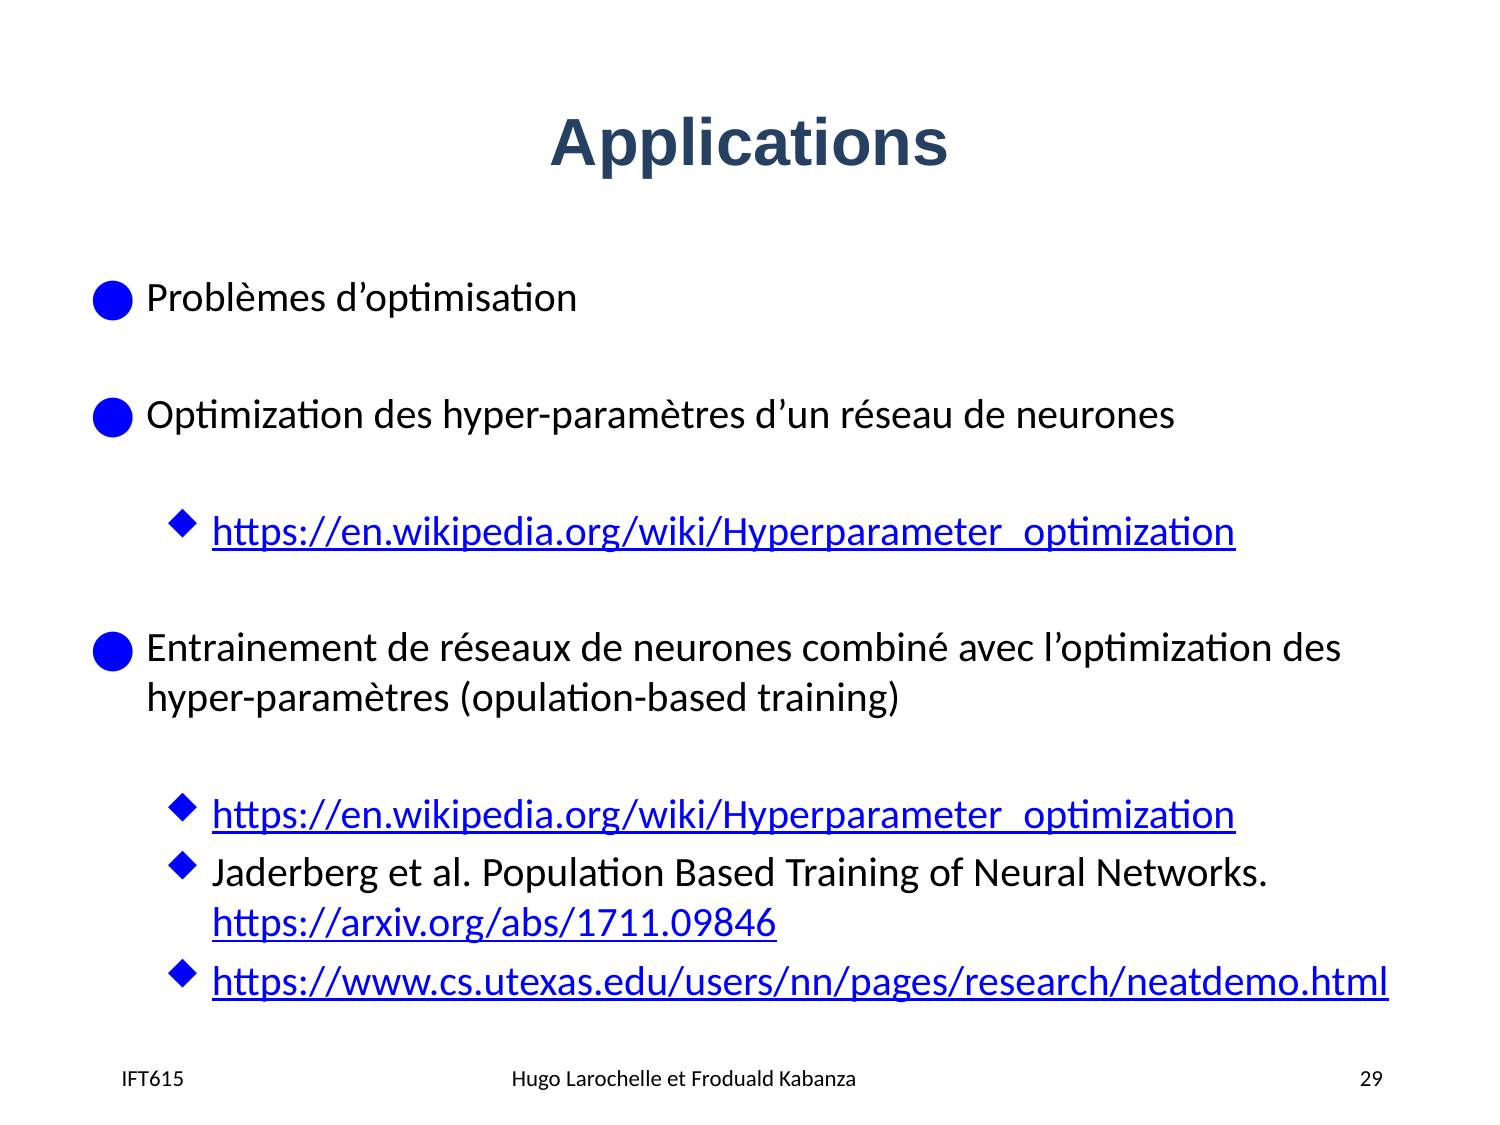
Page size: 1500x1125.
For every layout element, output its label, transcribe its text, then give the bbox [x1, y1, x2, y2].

list Problèmes d’optimisation Optimization des hyper-paramètres d’un réseau de neurones https://en.wikipedia.org/wiki/Hyperparameter_optimization Entrainement de réseaux de neurones combiné avec l’optimization des hyper-paramètres (opulation-based training) https://en.wikipedia.org/wiki/Hyperparameter_optimization Jaderberg et al. Population Based Training of Neural Networks. https://arxiv.org/abs/1711.09846 https://www.cs.utexas.edu/users/nn/pages/research/neatdemo.html [75, 262, 1448, 1057]
footer IFT615 [69, 1056, 200, 1117]
title Applications [75, 45, 1425, 233]
slide_number Hugo Larochelle et Froduald Kabanza [419, 1056, 950, 1117]
slide_number 29 [1344, 1056, 1431, 1117]
